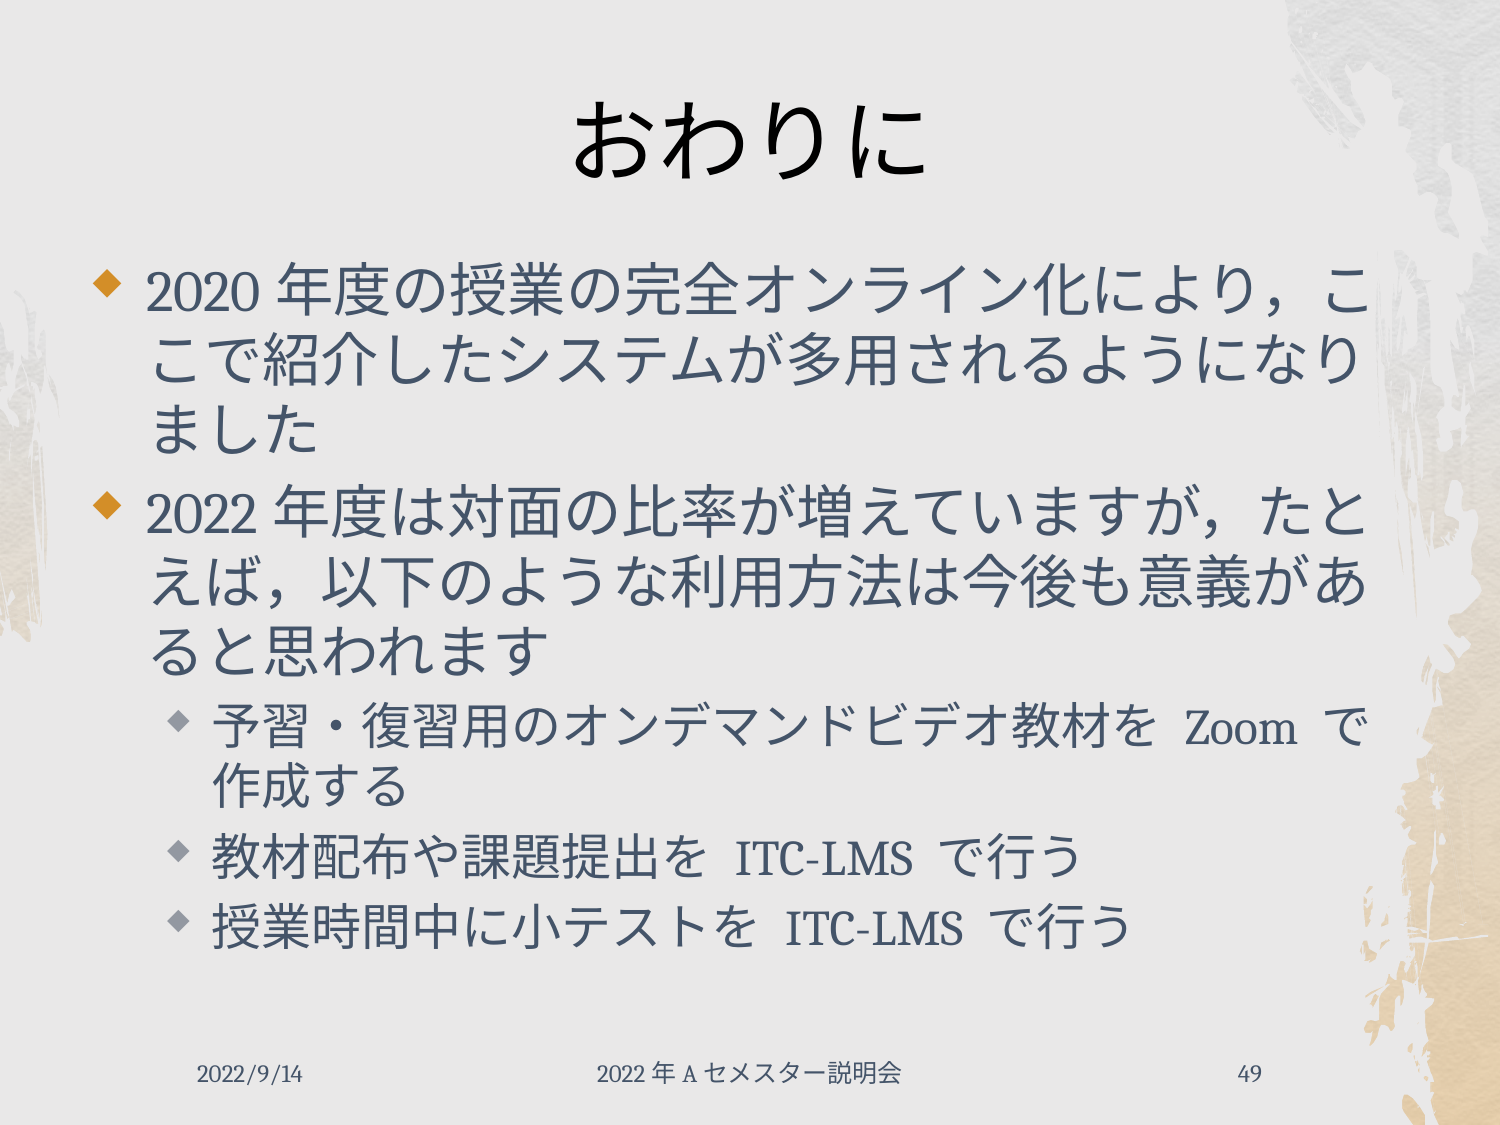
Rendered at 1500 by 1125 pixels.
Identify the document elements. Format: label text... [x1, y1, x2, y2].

title おわりに [75, 45, 1425, 233]
list 2020年度の授業の完全オンライン化により，ここで紹介したシステムが多用されるようになりました 2022年度は対面の比率が増えていますが，たとえば，以下のような利用方法は今後も意義があると思われます 予習・復習用のオンデマンドビデオ教材を Zoom で作成する 教材配布や課題提出を ITC-LMS で行う 授業時間中に小テストを ITC-LMS で行う [75, 246, 1425, 989]
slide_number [75, 1042, 425, 1103]
slide_number 49 [1074, 1042, 1425, 1103]
footer 2022年Aセメスター説明会 [512, 1042, 988, 1103]
